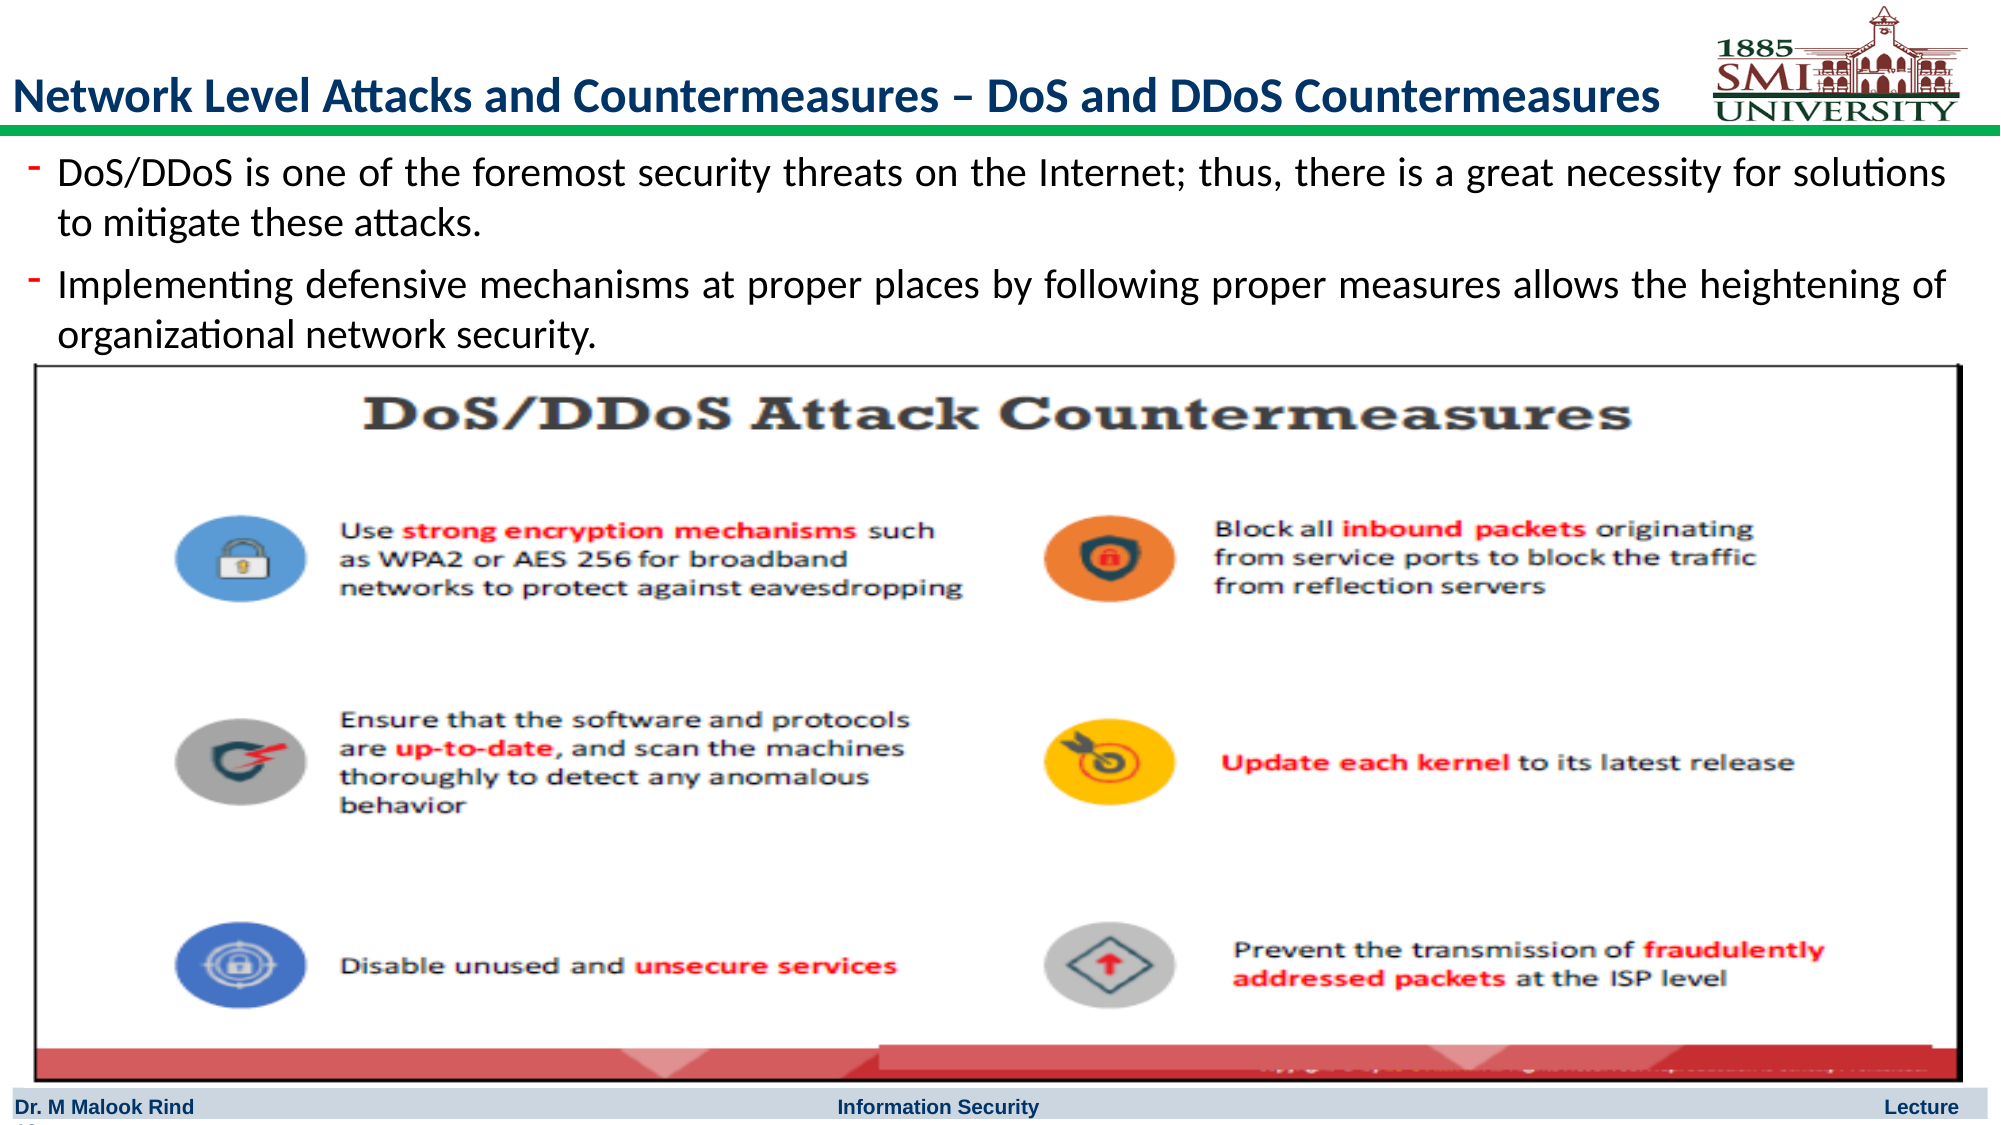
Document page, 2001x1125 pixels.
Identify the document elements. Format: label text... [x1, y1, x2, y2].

text_box [0, 125, 2000, 136]
text_box DoS/DDoS is one of the foremost security threats on the Internet; thus, there is a great necessity for solutions to mitigate these attacks. Implementing defensive mechanisms at proper places by following proper measures allows the heightening of organizational network security. [12, 137, 1963, 427]
picture [1712, 6, 1995, 126]
title Network Level Attacks and Countermeasures – DoS and DDoS Countermeasures [12, 62, 1707, 124]
text_box [1970, 1087, 1988, 1091]
picture [24, 362, 1963, 1088]
text_box Dr. M Malook Rind Information Security Lecture 10 [12, 1091, 1988, 1125]
